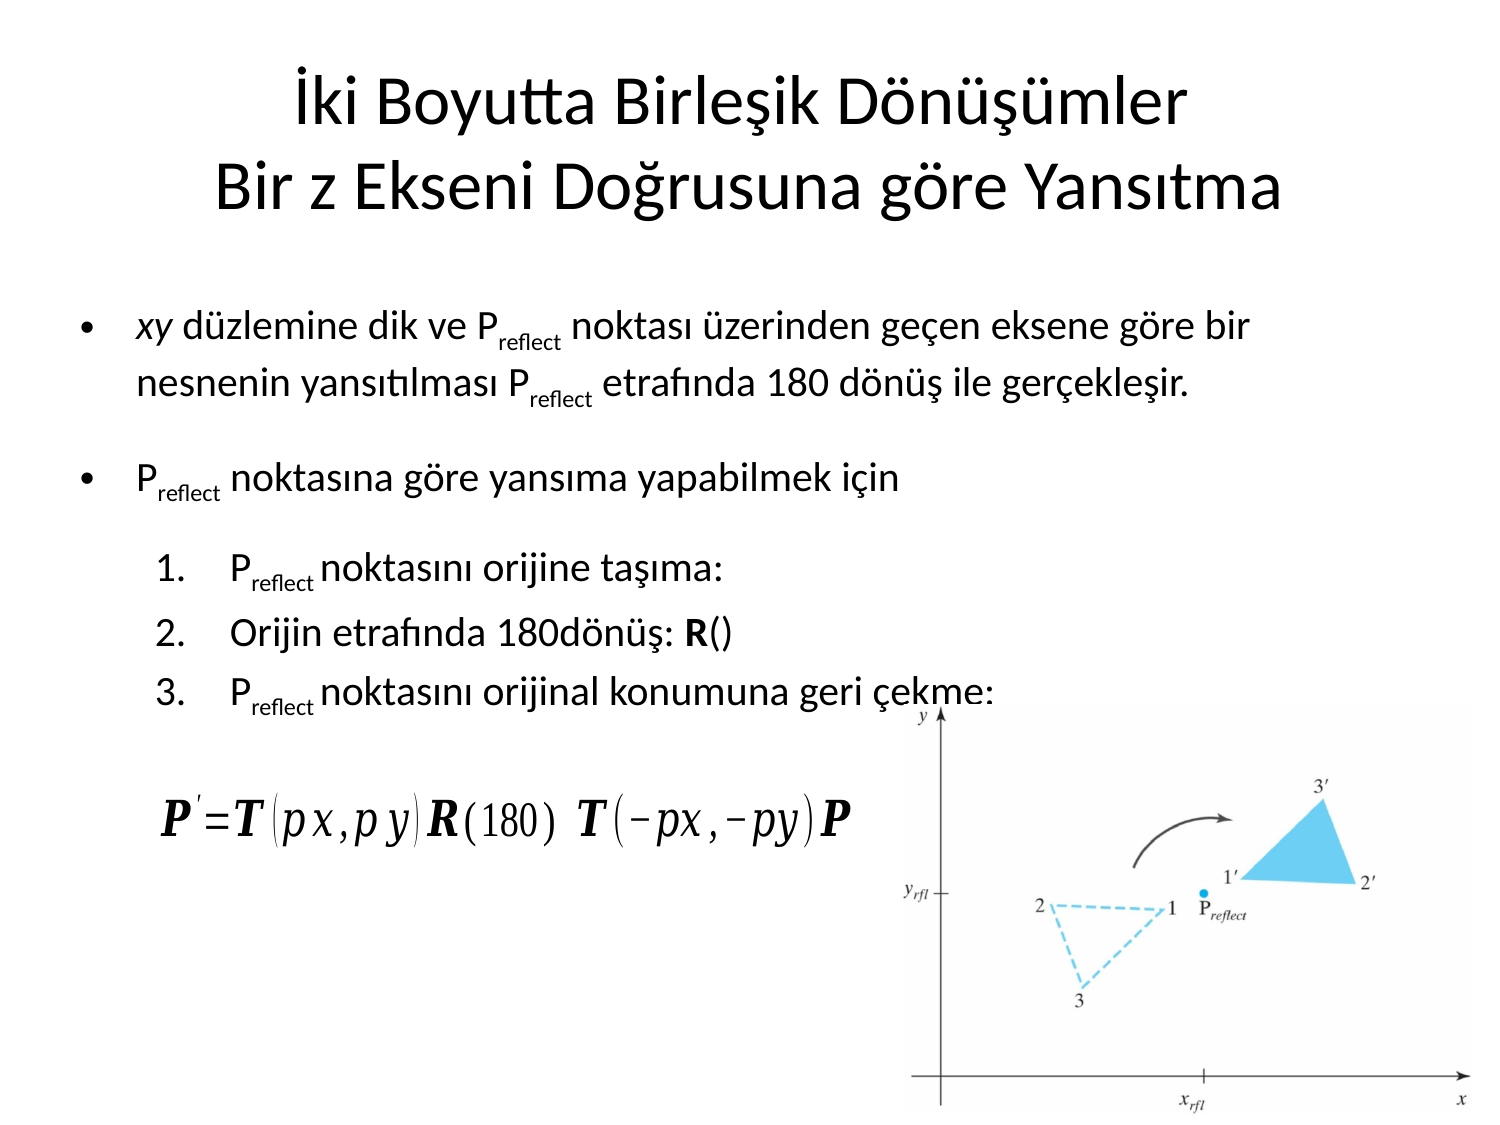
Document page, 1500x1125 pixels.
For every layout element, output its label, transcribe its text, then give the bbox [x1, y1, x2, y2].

title İki Boyutta Birleşik Dönüşümler Bir z Ekseni Doğrusuna göre Yansıtma [75, 45, 1425, 233]
picture [903, 704, 1471, 1121]
